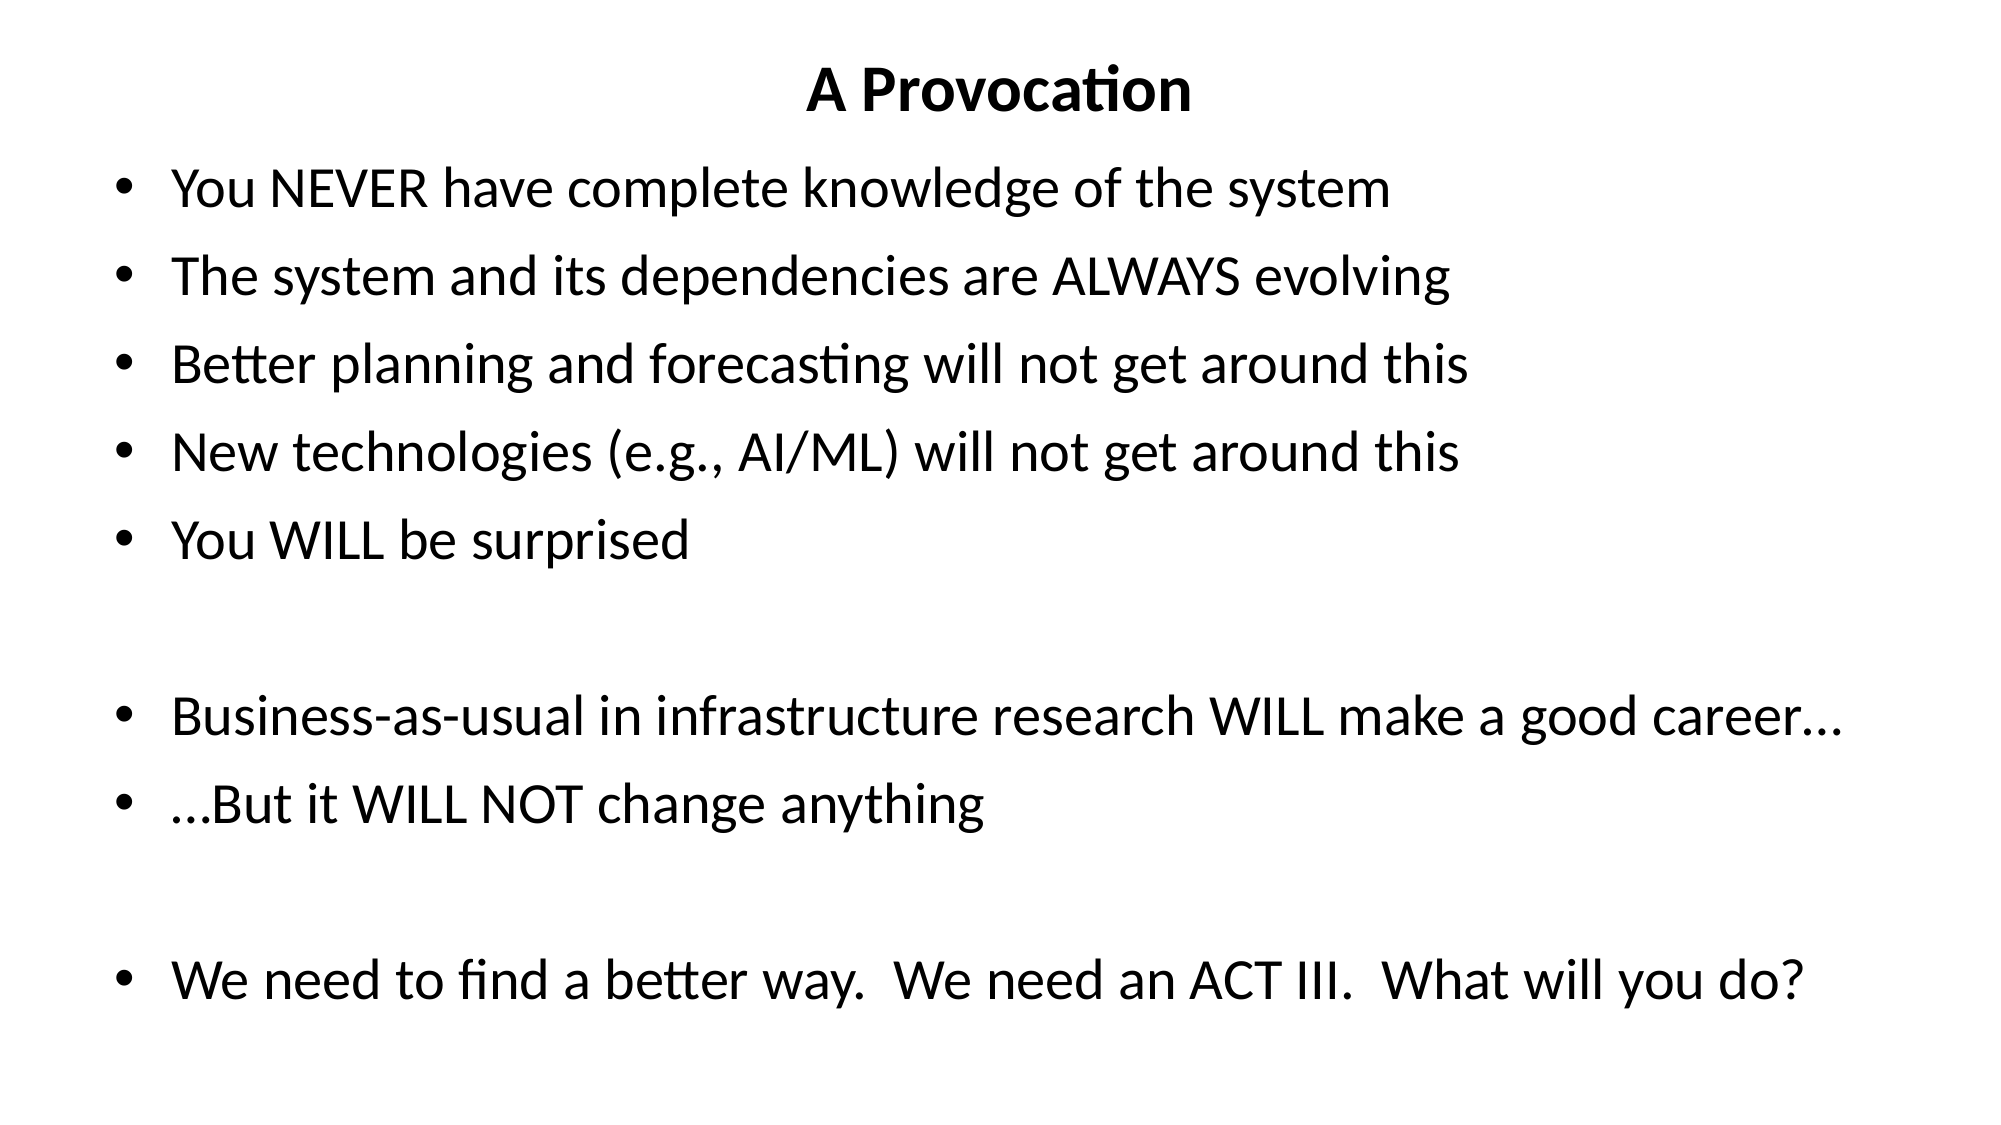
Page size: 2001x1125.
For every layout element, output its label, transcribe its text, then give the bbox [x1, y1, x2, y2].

title A Provocation [99, 45, 1900, 125]
list You NEVER have complete knowledge of the system The system and its dependencies are ALWAYS evolving Better planning and forecasting will not get around this New technologies (e.g., AI/ML) will not get around this You WILL be surprised Business-as-usual in infrastructure research WILL make a good career… …But it WILL NOT change anything We need to find a better way. We need an ACT III. What will you do? [99, 149, 1900, 1103]
